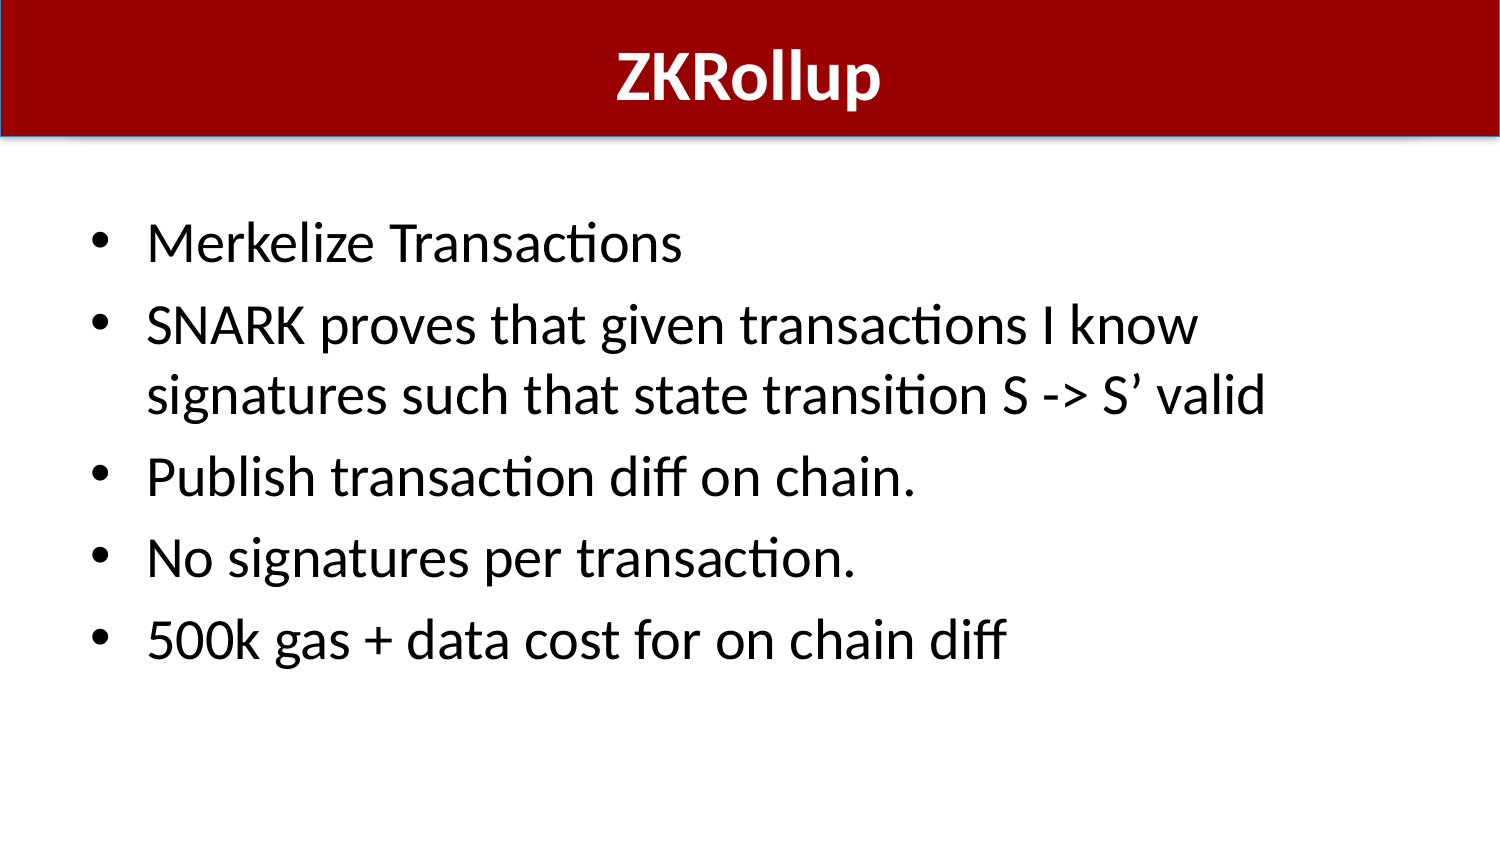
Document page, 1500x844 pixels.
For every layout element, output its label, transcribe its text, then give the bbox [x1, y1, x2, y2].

list Merkelize Transactions SNARK proves that given transactions I know signatures such that state transition S -> S’ valid Publish transaction diff on chain. No signatures per transaction. 500k gas + data cost for on chain diff [74, 196, 1426, 824]
title ZKRollup [75, 20, 1425, 123]
